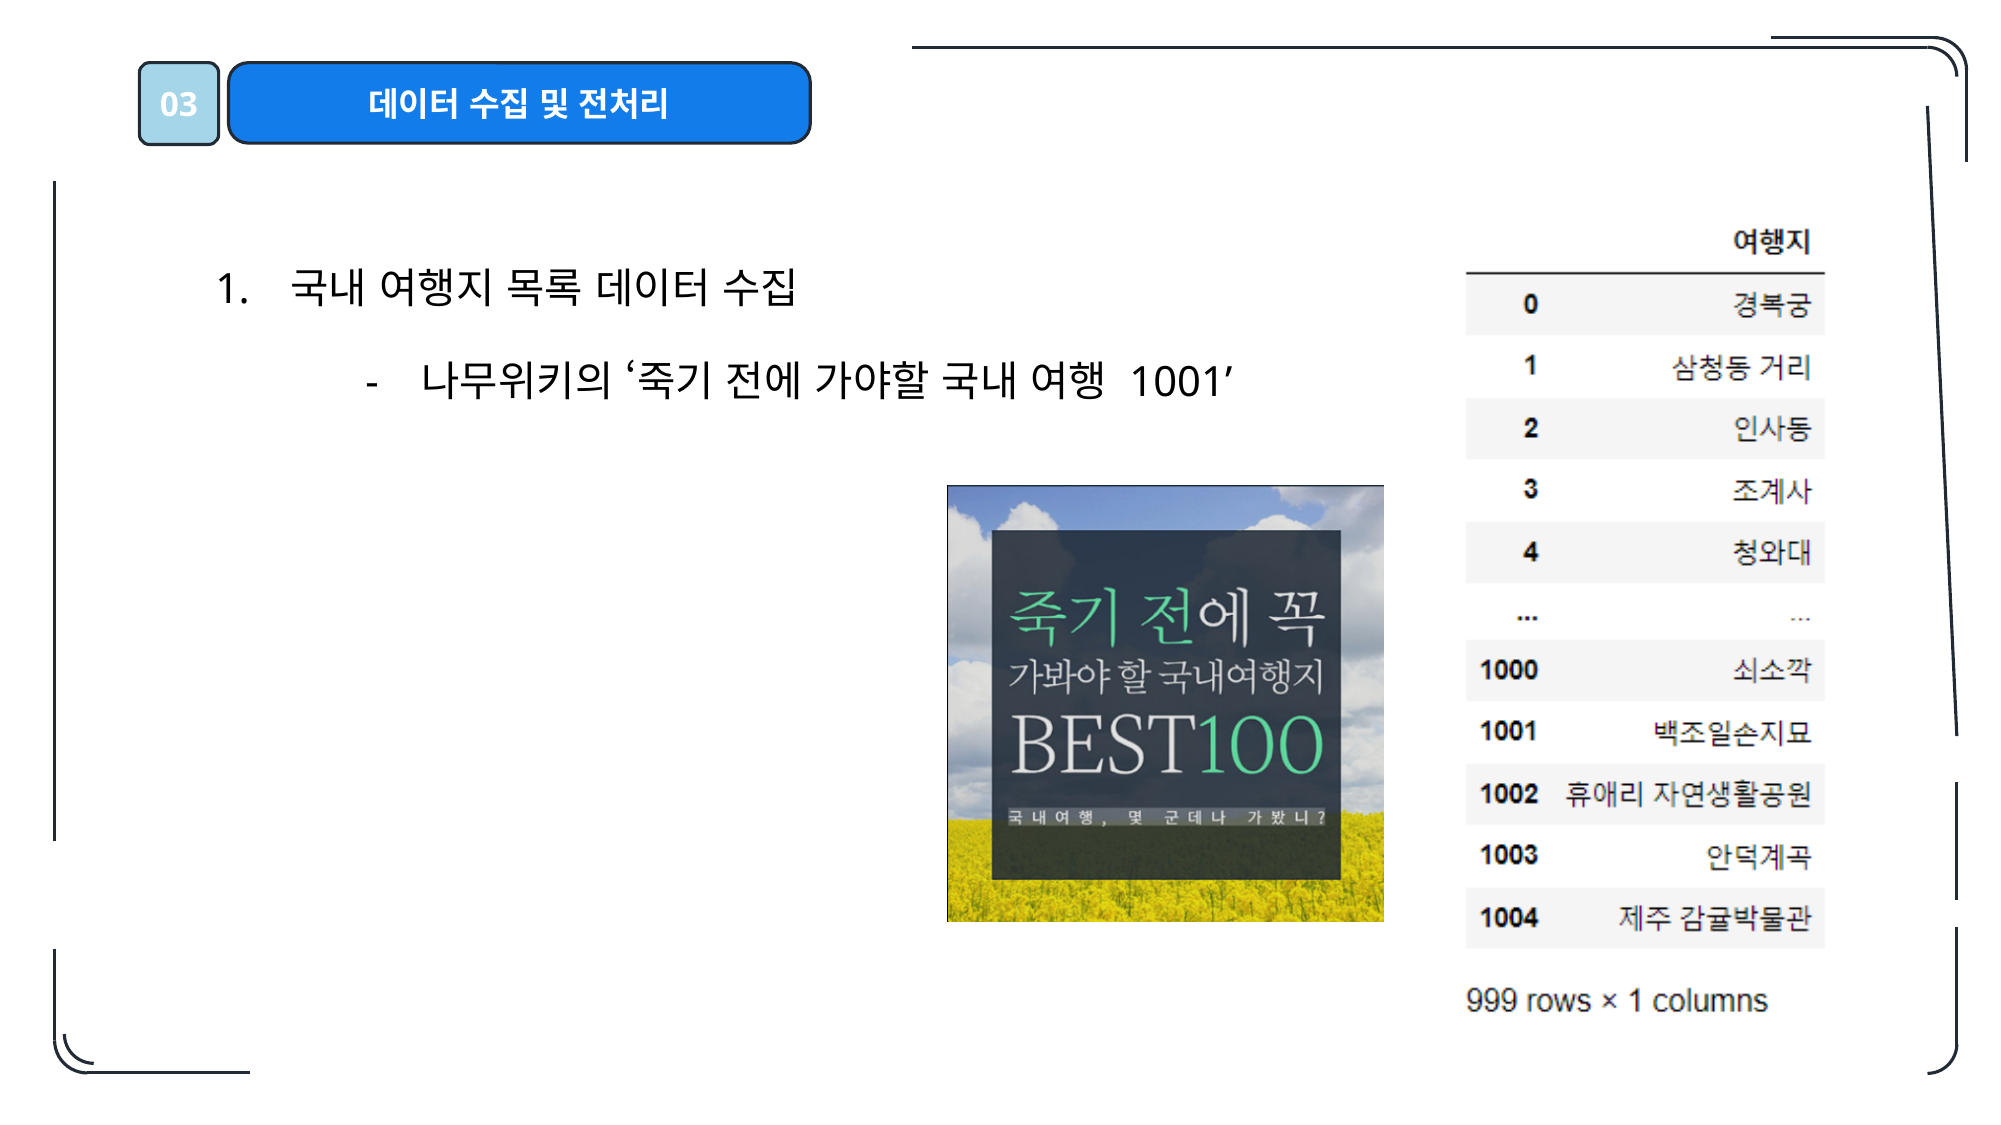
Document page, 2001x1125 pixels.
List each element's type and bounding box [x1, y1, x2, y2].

picture [947, 485, 1384, 922]
text_box [54, 37, 1967, 1074]
picture [1443, 198, 1849, 1018]
